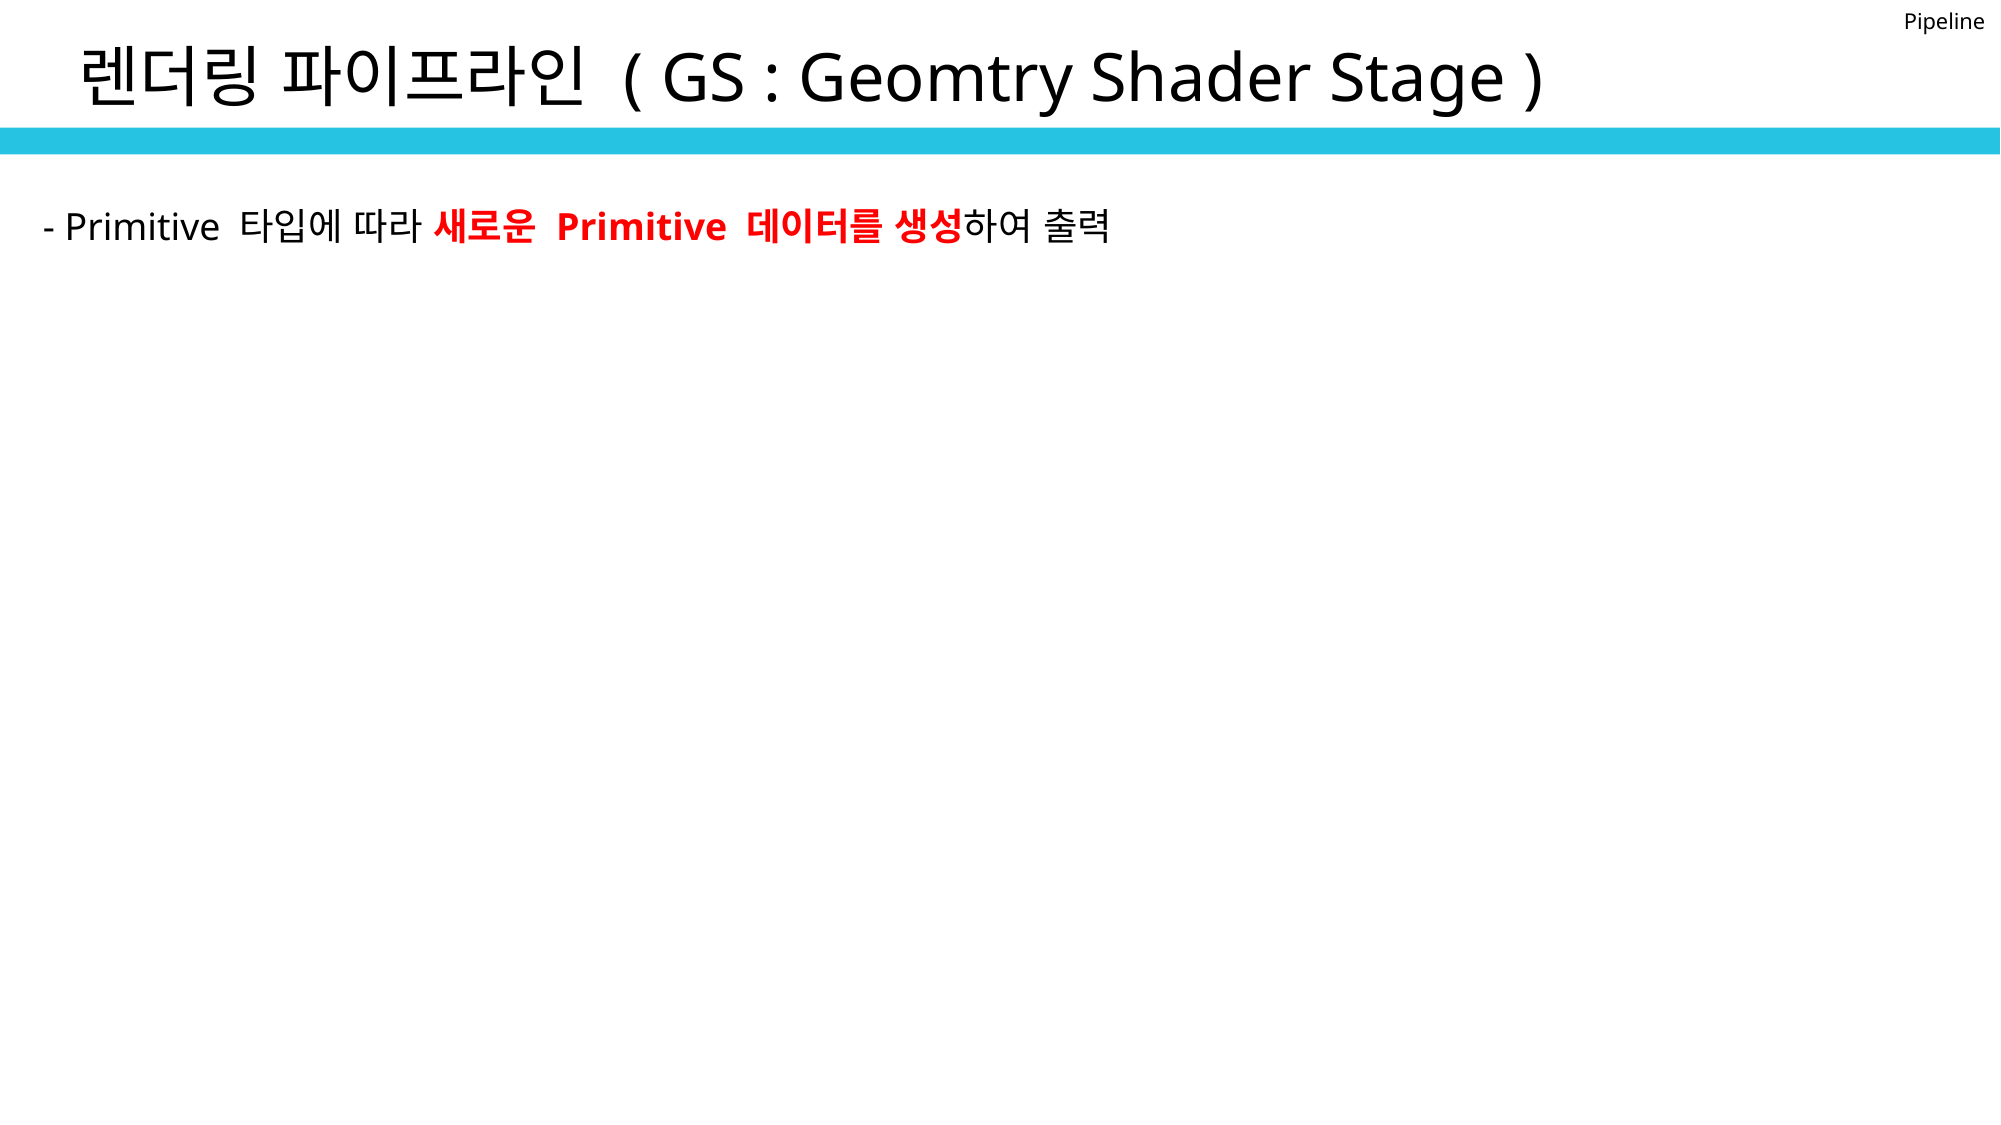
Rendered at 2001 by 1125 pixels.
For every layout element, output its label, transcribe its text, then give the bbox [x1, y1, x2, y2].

text_box - Primitive 타입에 따라 새로운 Primitive 데이터를 생성하여 출력 [28, 195, 1974, 255]
text_box 렌더링 파이프라인 ( GS : Geomtry Shader Stage ) [63, 27, 1559, 123]
text_box Pipeline [1558, 0, 2000, 41]
